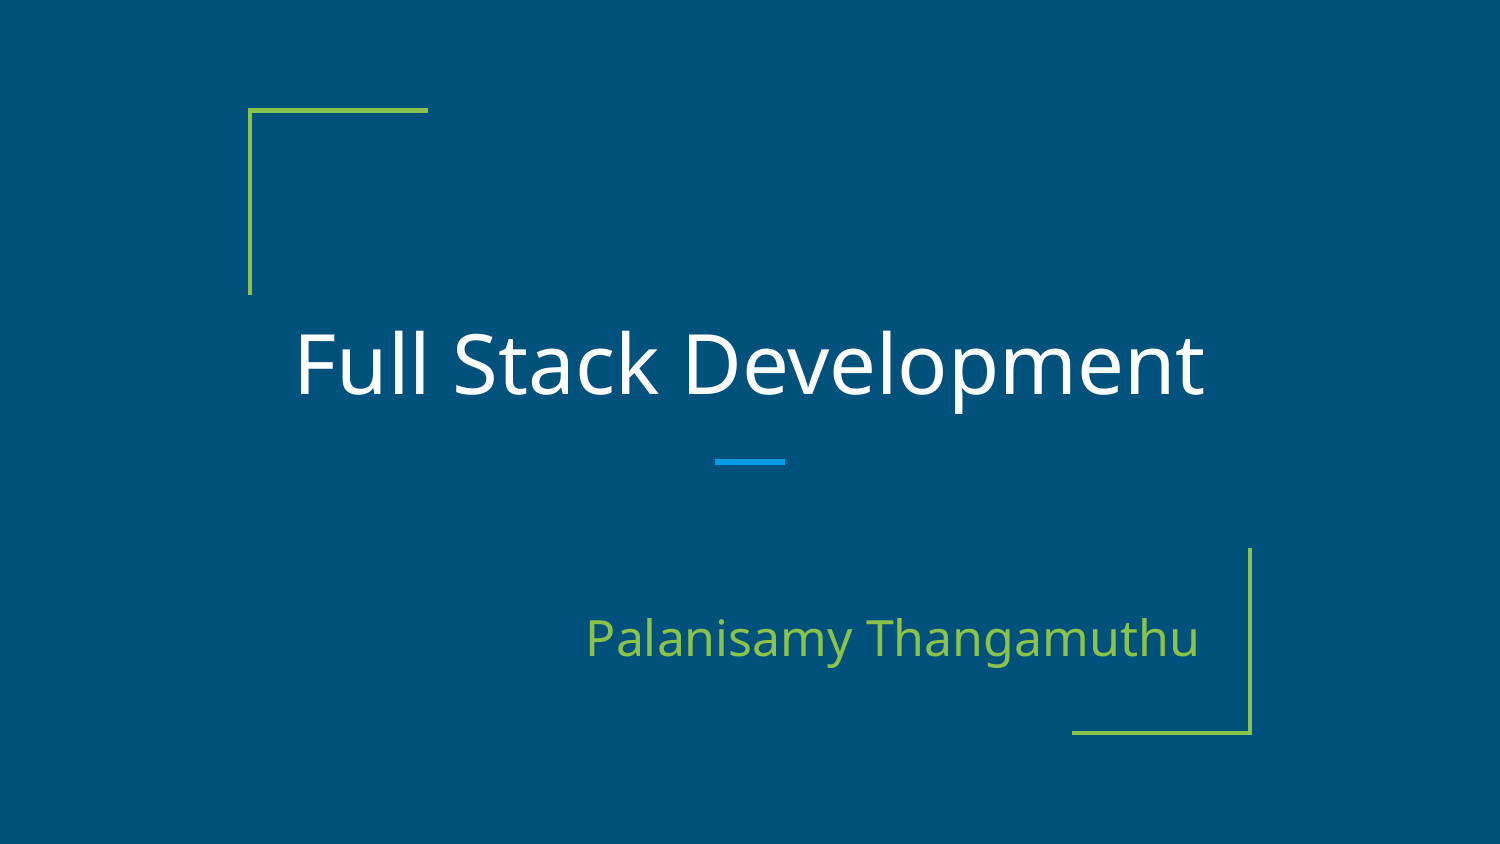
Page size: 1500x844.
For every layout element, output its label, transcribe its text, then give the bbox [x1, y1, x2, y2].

title Full Stack Development [275, 195, 1225, 435]
subtitle Palanisamy Thangamuthu [266, 588, 1216, 738]
